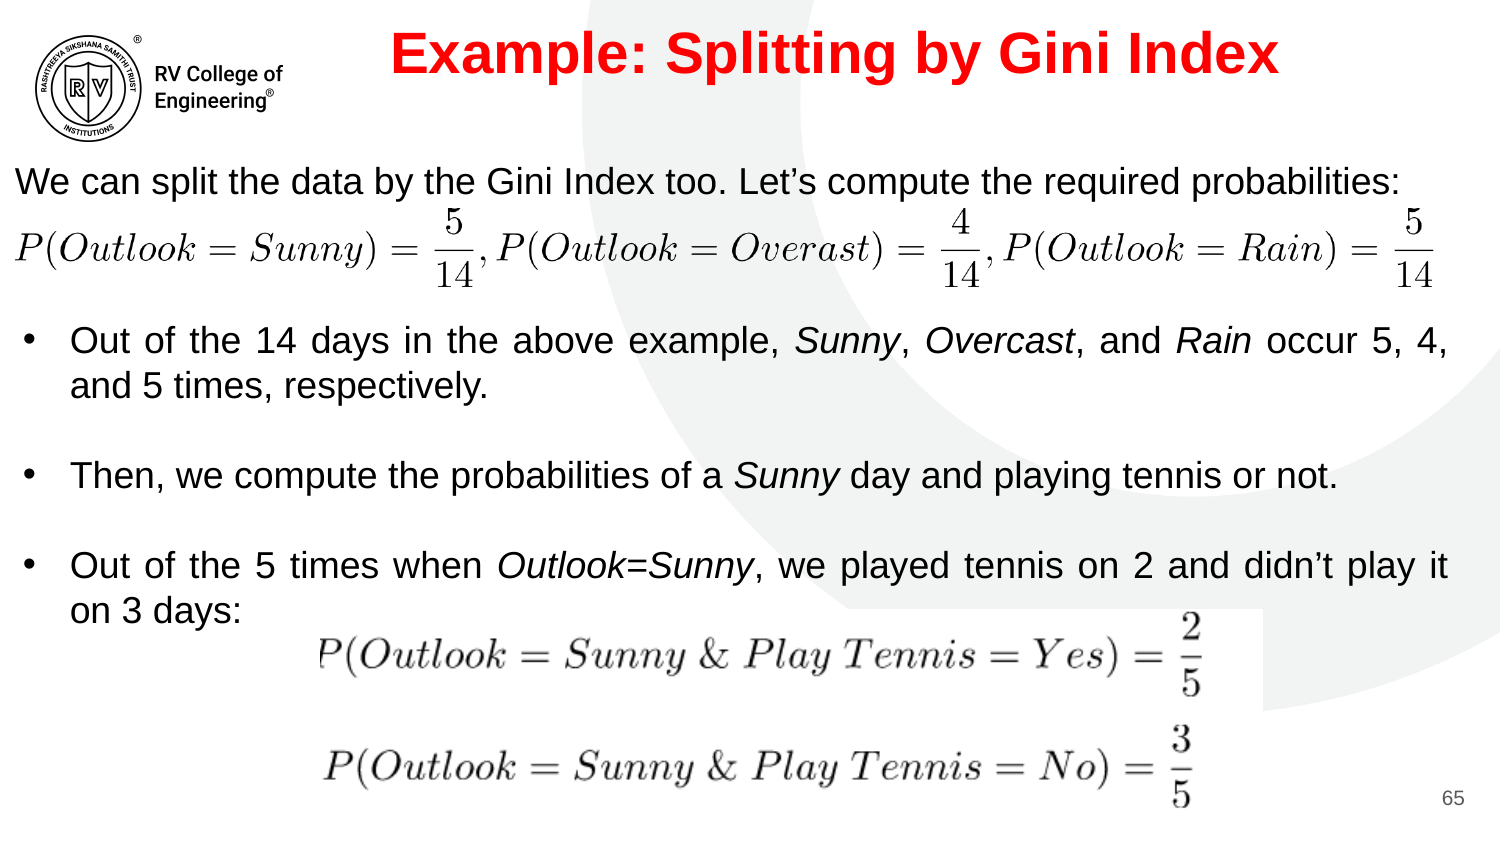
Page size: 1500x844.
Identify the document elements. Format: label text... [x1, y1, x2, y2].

slide_number 65 [1389, 764, 1480, 830]
text_box Out of the 14 days in the above example, Sunny, Overcast, and Rain occur 5, 4, and 5 times, respectively. Then, we compute the probabilities of a Sunny day and playing tennis or not. Out of the 5 times when Outlook=Sunny, we played tennis on 2 and didn’t play it on 3 days: [8, 308, 1464, 638]
text_box We can split the data by the Gini Index too. Let’s compute the required probabilities: [0, 149, 1480, 210]
picture [0, 0, 1500, 844]
title Example: Splitting by Gini Index [375, 0, 1438, 113]
